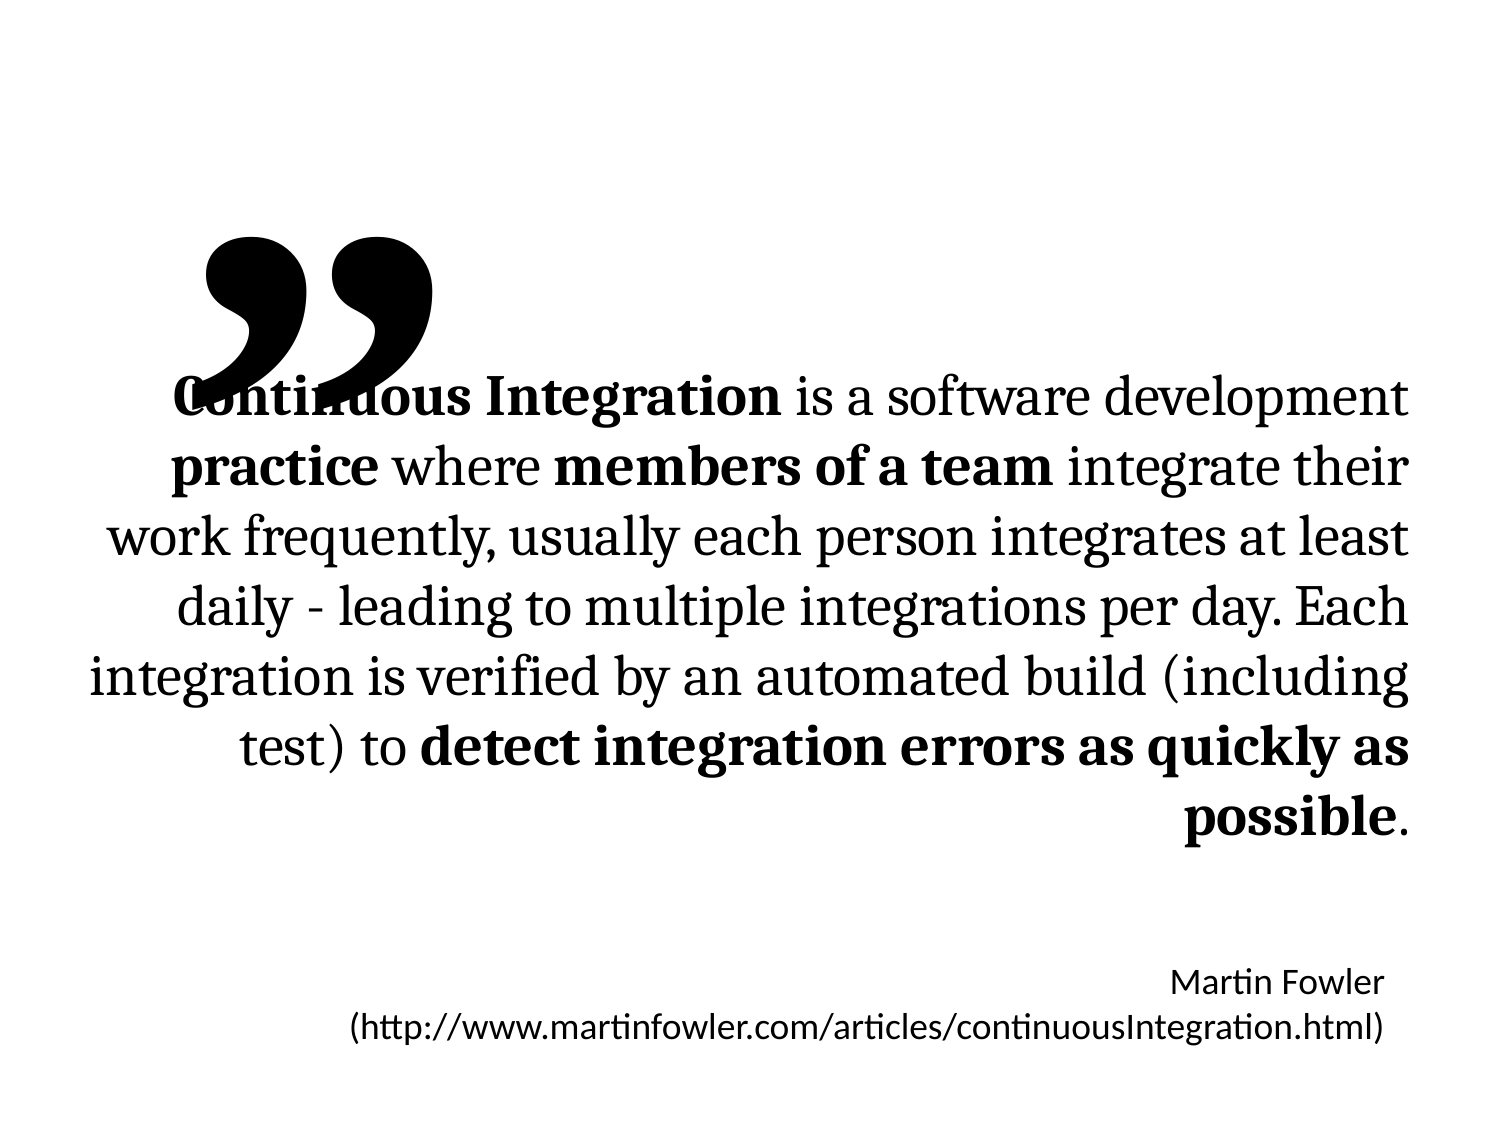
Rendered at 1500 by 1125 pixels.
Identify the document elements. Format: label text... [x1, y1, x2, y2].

text_box Continuous Integration is a software development practice where members of a team integrate their work frequently, usually each person integrates at least daily - leading to multiple integrations per day. Each integration is verified by an automated build (including test) to detect integration errors as quickly as possible. [74, 350, 1425, 855]
text_box “ [37, 0, 475, 610]
text_box Martin Fowler (http://www.martinfowler.com/articles/continuousIntegration.html) [274, 949, 1400, 1055]
